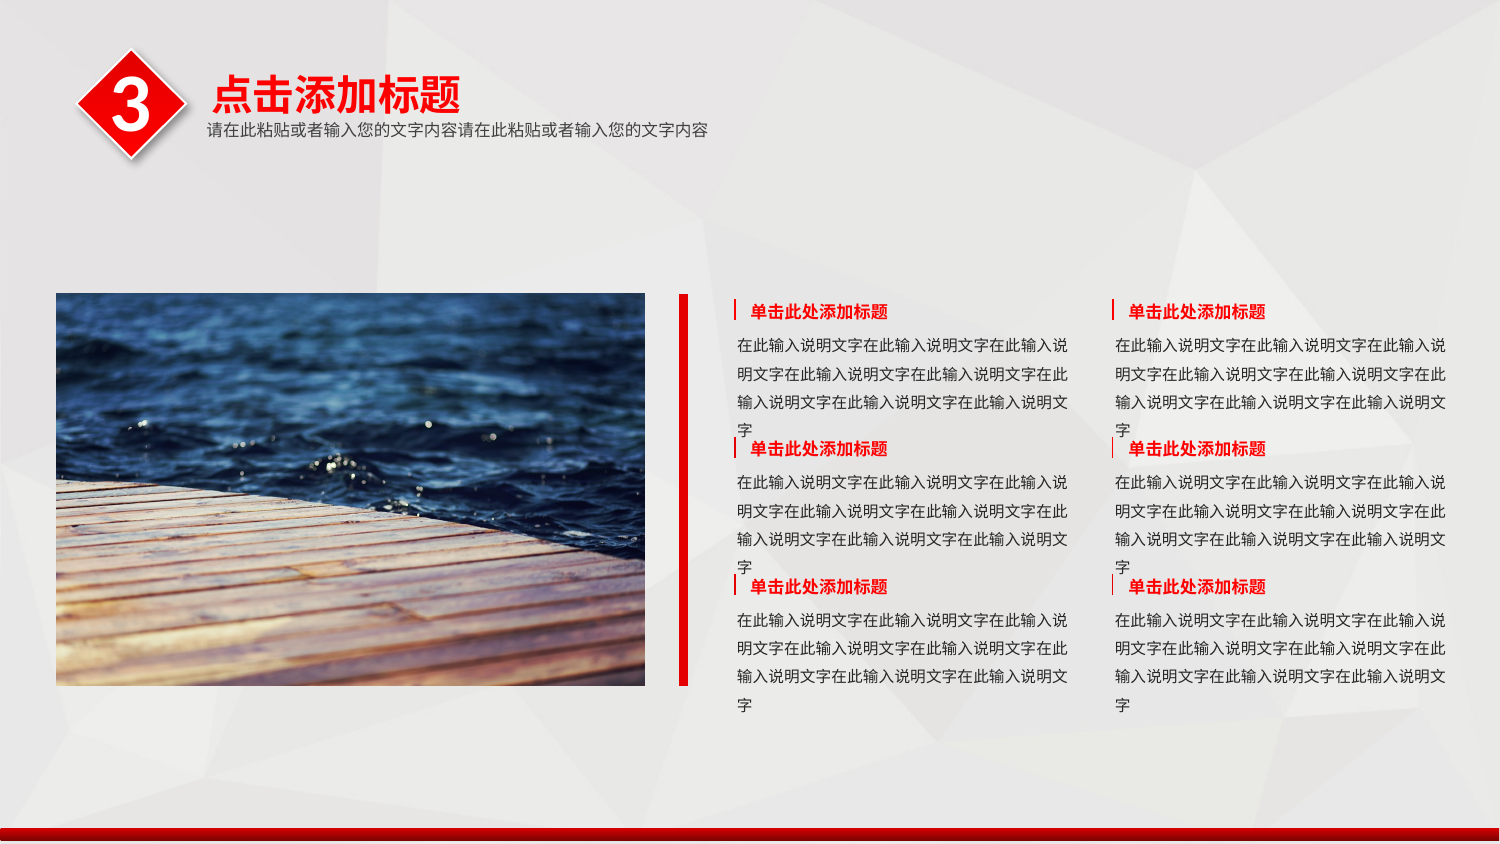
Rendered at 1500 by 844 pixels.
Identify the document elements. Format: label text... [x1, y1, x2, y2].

picture [0, 0, 1500, 828]
text_box [0, 828, 1500, 841]
text_box 点击添加标题 [196, 61, 486, 112]
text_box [1100, 293, 1475, 419]
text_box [722, 293, 1098, 419]
text_box [74, 84, 94, 123]
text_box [1099, 431, 1475, 556]
text_box [142, 58, 188, 150]
text_box 3 [94, 40, 142, 156]
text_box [722, 431, 1097, 556]
text_box 请在此粘贴或者输入您的文字内容请在此粘贴或者输入您的文字内容 [191, 112, 917, 168]
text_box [1099, 568, 1475, 694]
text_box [722, 568, 1097, 694]
